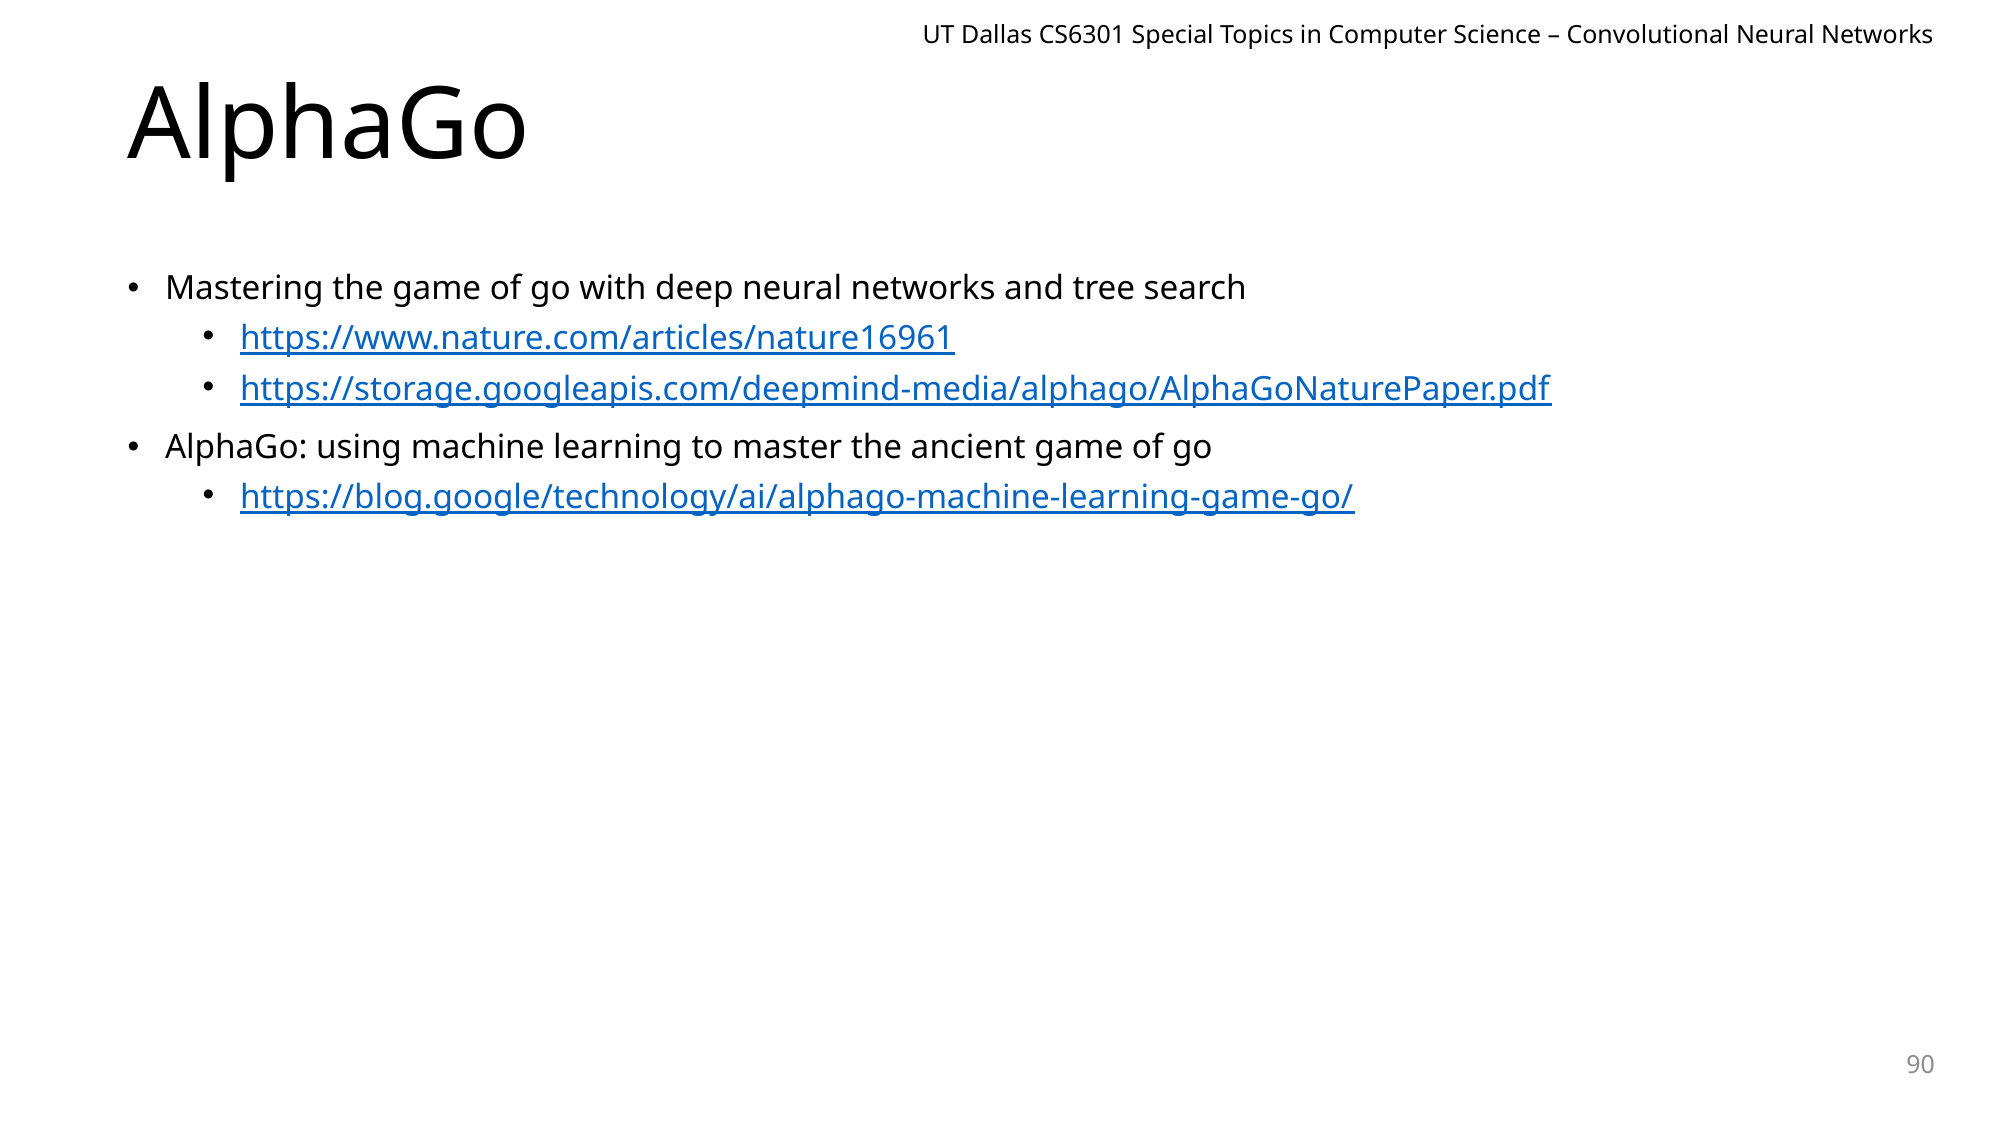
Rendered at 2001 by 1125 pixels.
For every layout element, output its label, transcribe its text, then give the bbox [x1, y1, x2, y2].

list Mastering the game of go with deep neural networks and tree search https://www.nature.com/articles/nature16961 https://storage.googleapis.com/deepmind-media/alphago/AlphaGoNaturePaper.pdf AlphaGo: using machine learning to master the ancient game of go https://blog.google/technology/ai/alphago-machine-learning-game-go/ [112, 263, 1950, 1043]
title AlphaGo [112, 63, 1838, 189]
slide_number 90 [1500, 1036, 1950, 1096]
text_box UT Dallas CS6301 Special Topics in Computer Science – Convolutional Neural Networks [899, 11, 1950, 56]
